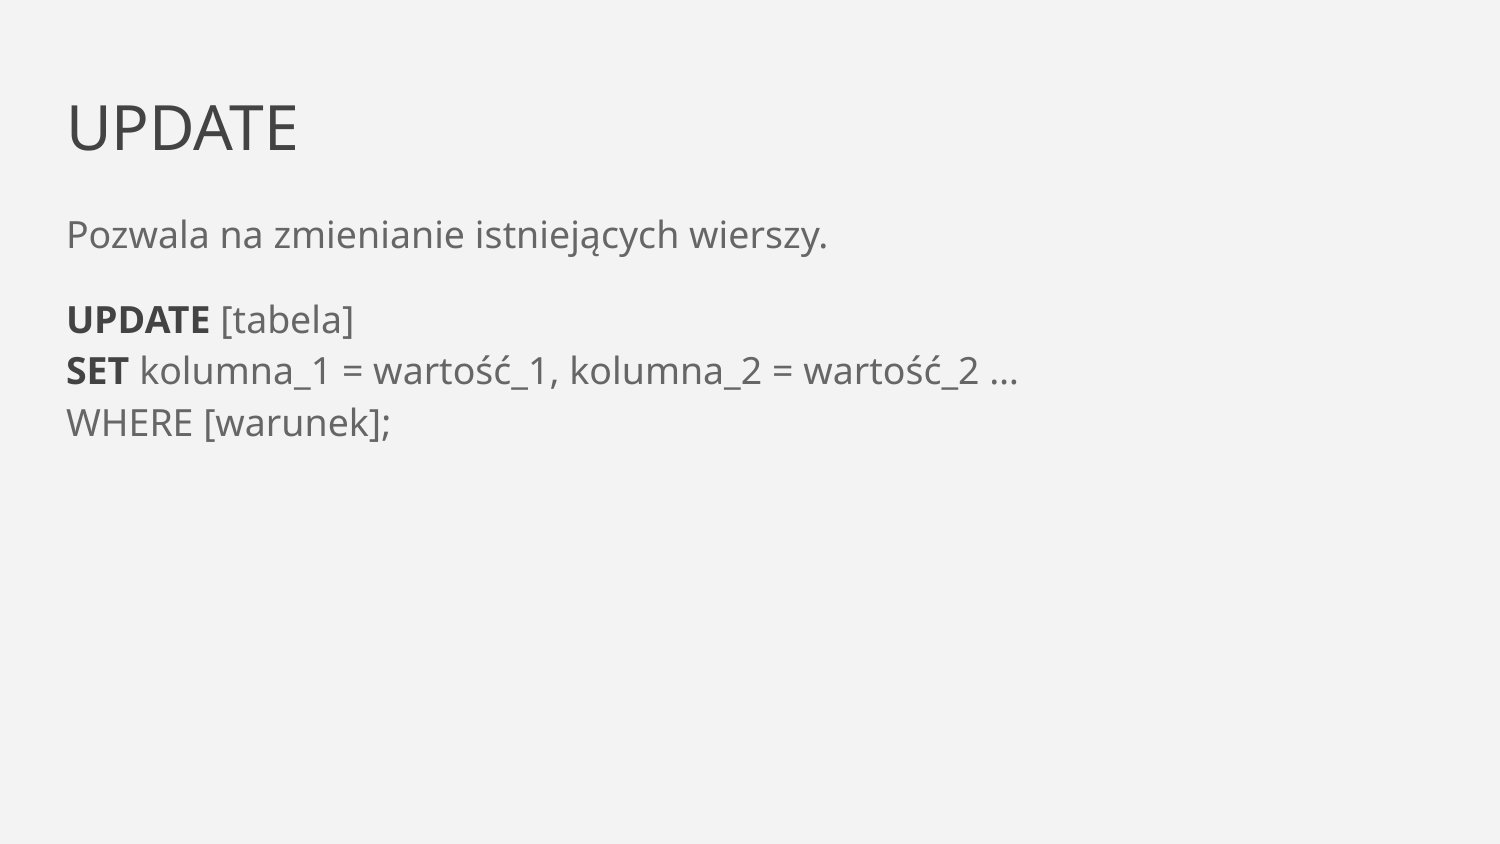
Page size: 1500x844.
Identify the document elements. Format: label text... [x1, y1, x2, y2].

title UPDATE [51, 72, 1449, 167]
list Pozwala na zmienianie istniejących wierszy. UPDATE [tabela] SET kolumna_1 = wartość_1, kolumna_2 = wartość_2 … WHERE [warunek]; [51, 189, 1449, 750]
